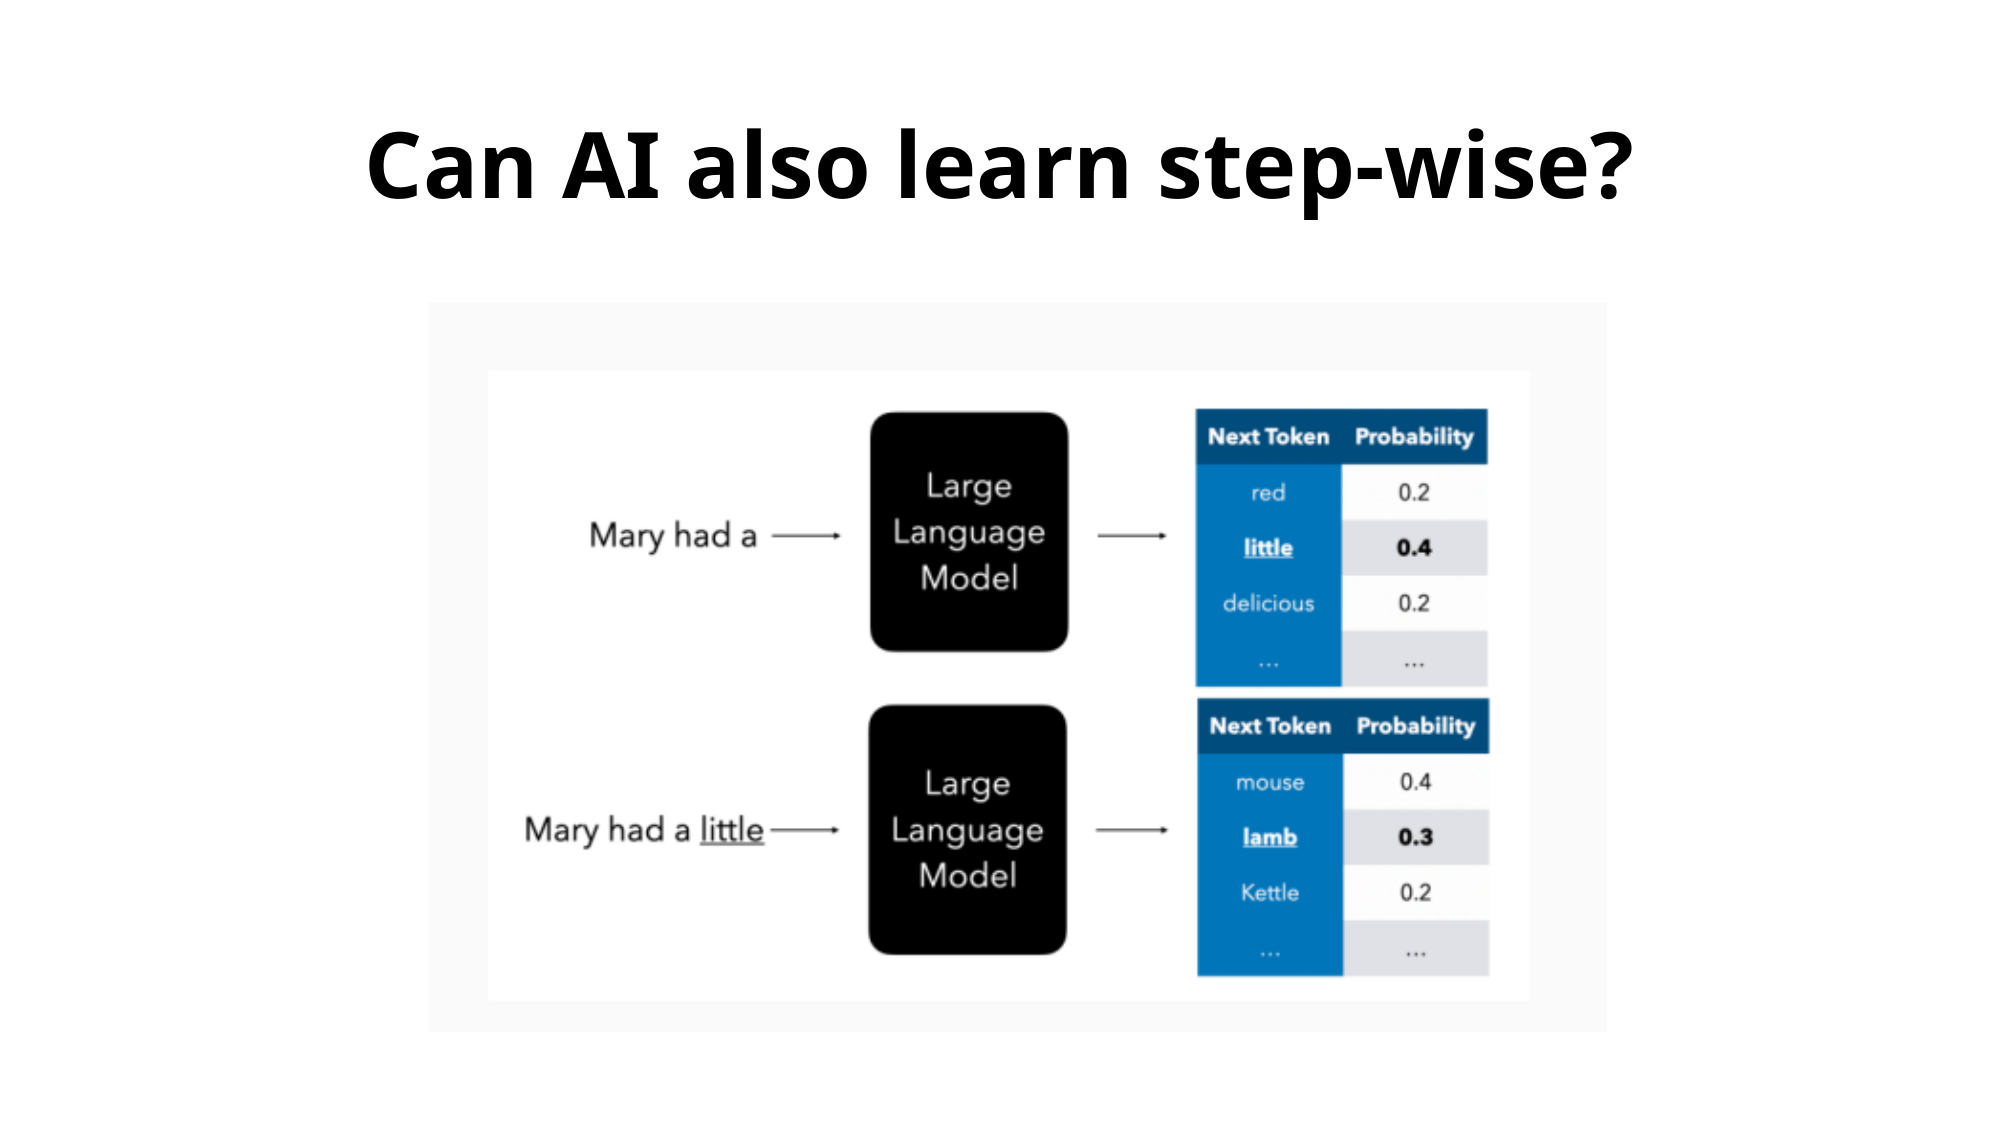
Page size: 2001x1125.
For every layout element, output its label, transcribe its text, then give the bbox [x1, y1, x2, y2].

title Can AI also learn step-wise? [137, 59, 1863, 278]
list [429, 302, 1607, 1032]
